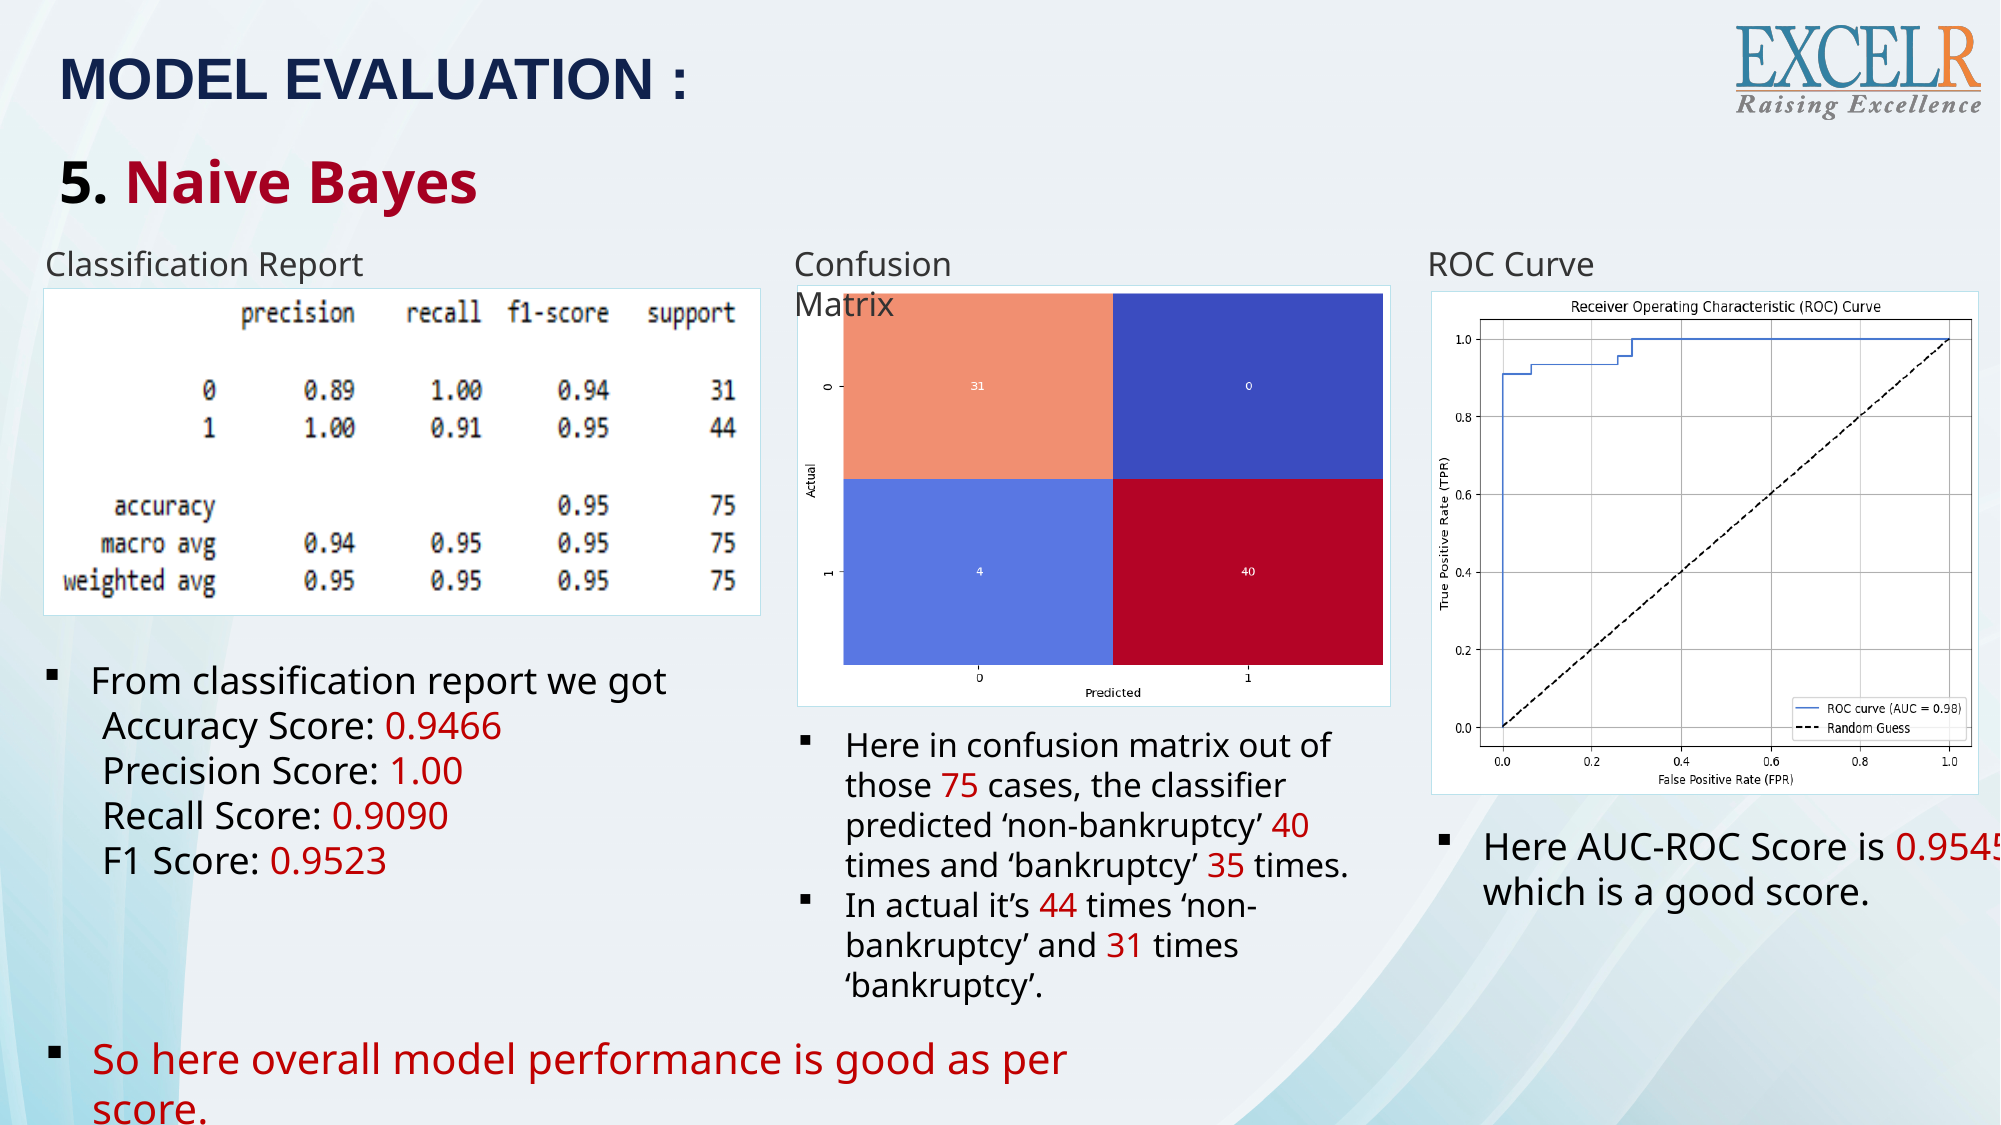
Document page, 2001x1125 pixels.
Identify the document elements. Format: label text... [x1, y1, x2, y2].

text_box Here in confusion matrix out of those 75 cases, the classifier predicted ‘non-bankruptcy’ 40 times and ‘bankruptcy’ 35 times. In actual it’s 44 times ‘non-bankruptcy’ and 31 times ‘bankruptcy’. [783, 716, 1414, 1011]
picture [0, 0, 2001, 1125]
text_box MODEL EVALUATION : [44, 34, 1250, 119]
text_box Confusion Matrix [779, 236, 1066, 331]
text_box Here AUC-ROC Score is 0.9545 , which is a good score. [1421, 815, 2000, 920]
text_box 5. Naive Bayes [44, 138, 970, 223]
text_box From classification report we got Accuracy Score: 0.9466 Precision Score: 1.00 Recall Score: 0.9090 F1 Score: 0.9523 [28, 649, 737, 890]
text_box So here overall model performance is good as per score. [30, 1025, 1129, 1125]
text_box Classification Report [30, 236, 388, 291]
text_box ROC Curve [1412, 236, 1700, 291]
